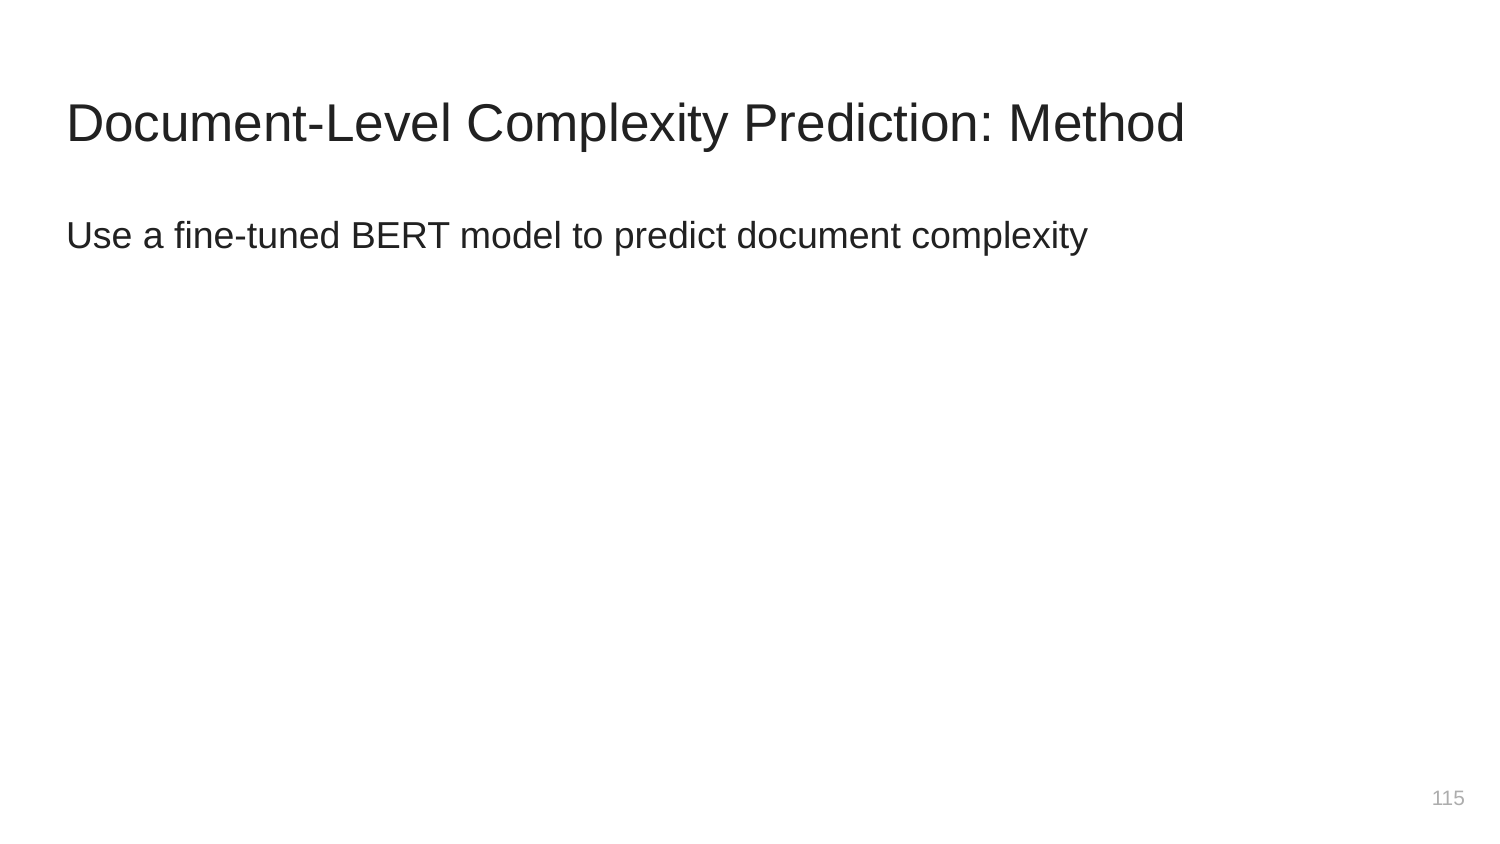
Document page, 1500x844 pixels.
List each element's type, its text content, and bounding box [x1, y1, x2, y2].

title Document-Level Complexity Prediction: Method [51, 72, 1449, 167]
slide_number ‹#› [1389, 764, 1480, 830]
list Use a fine-tuned BERT model to predict document complexity [51, 189, 1390, 349]
